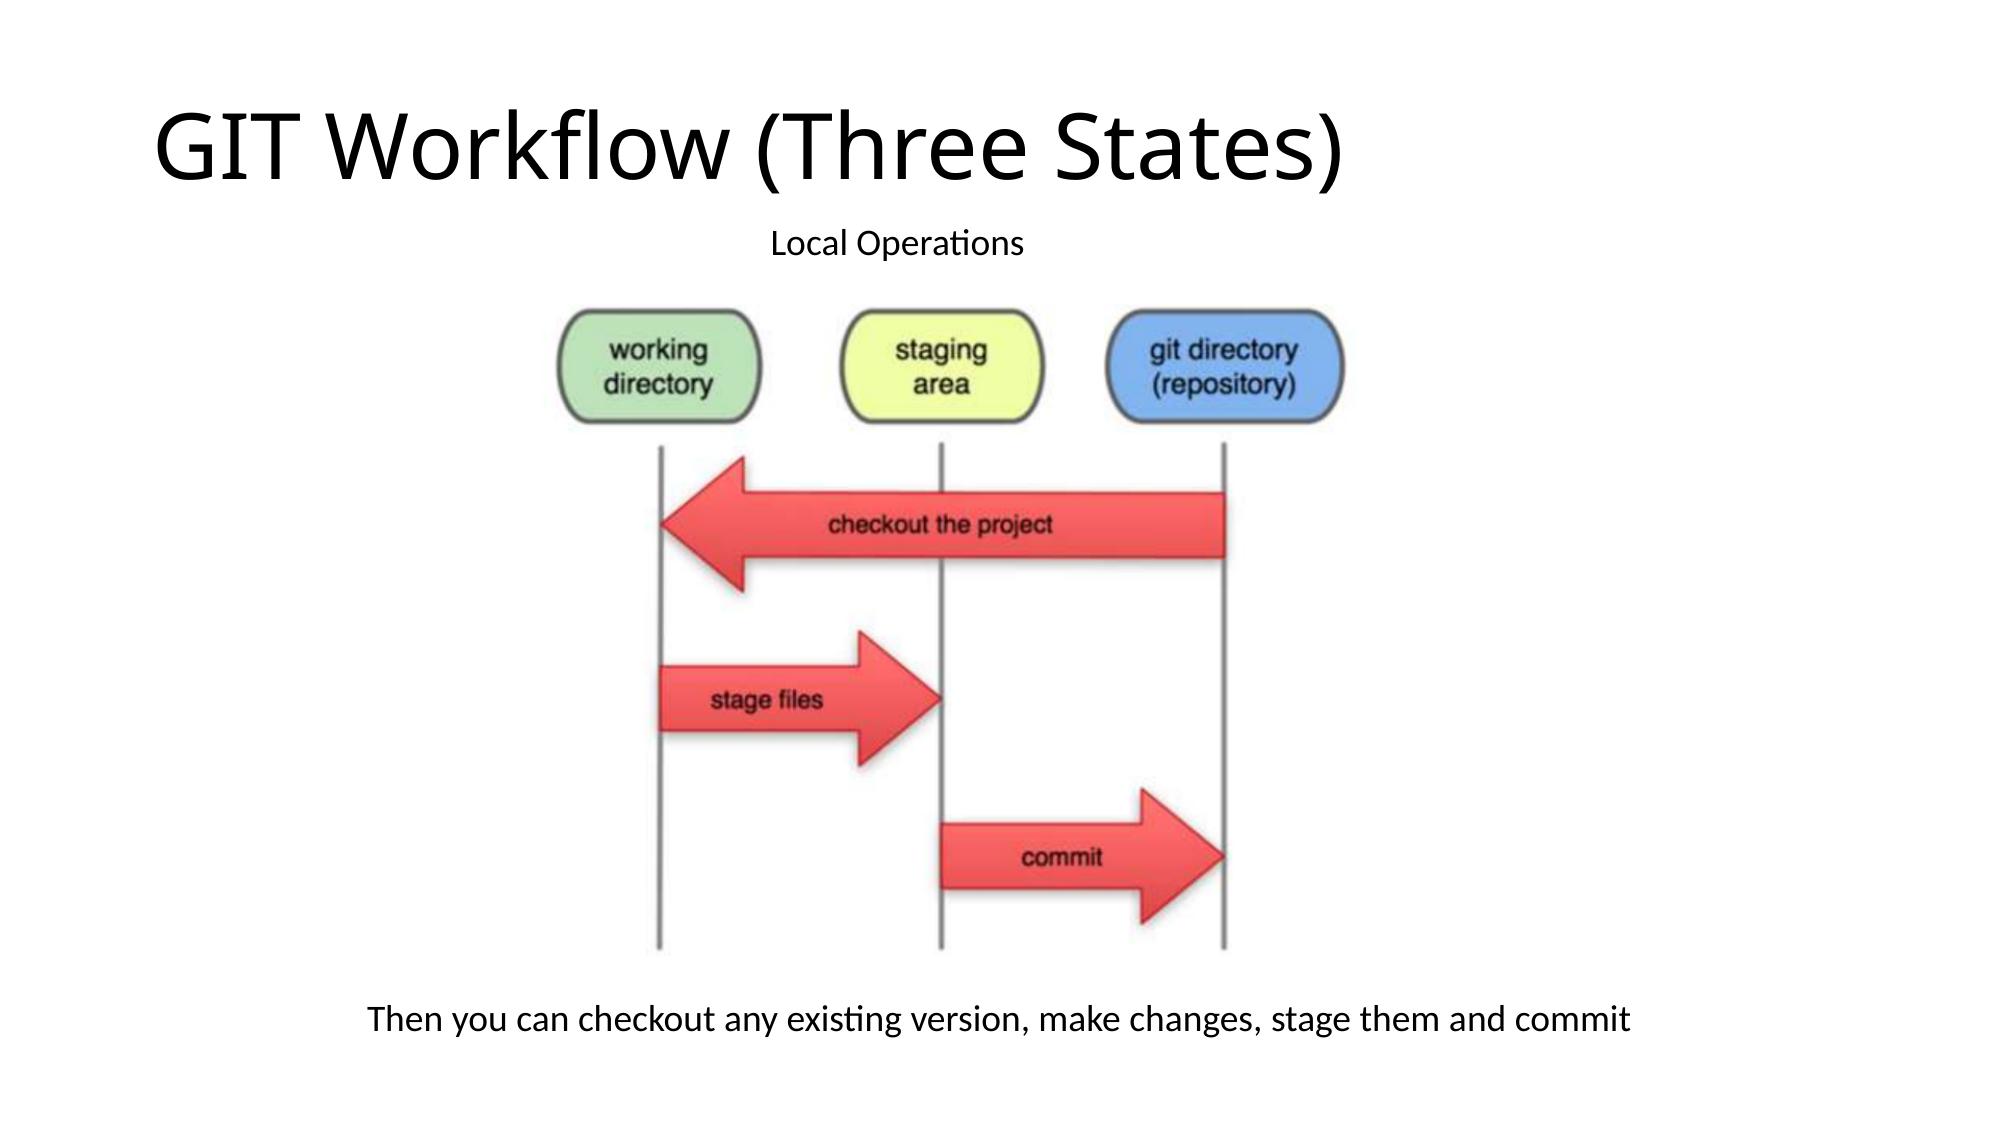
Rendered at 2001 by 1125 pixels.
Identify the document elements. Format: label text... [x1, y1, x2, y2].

title GIT Workflow (Three States) [137, 41, 1863, 259]
picture [539, 300, 1357, 959]
text_box Local Operations [755, 210, 1040, 271]
text_box Then you can checkout any existing version, make changes, stage them and commit [352, 986, 1648, 1047]
